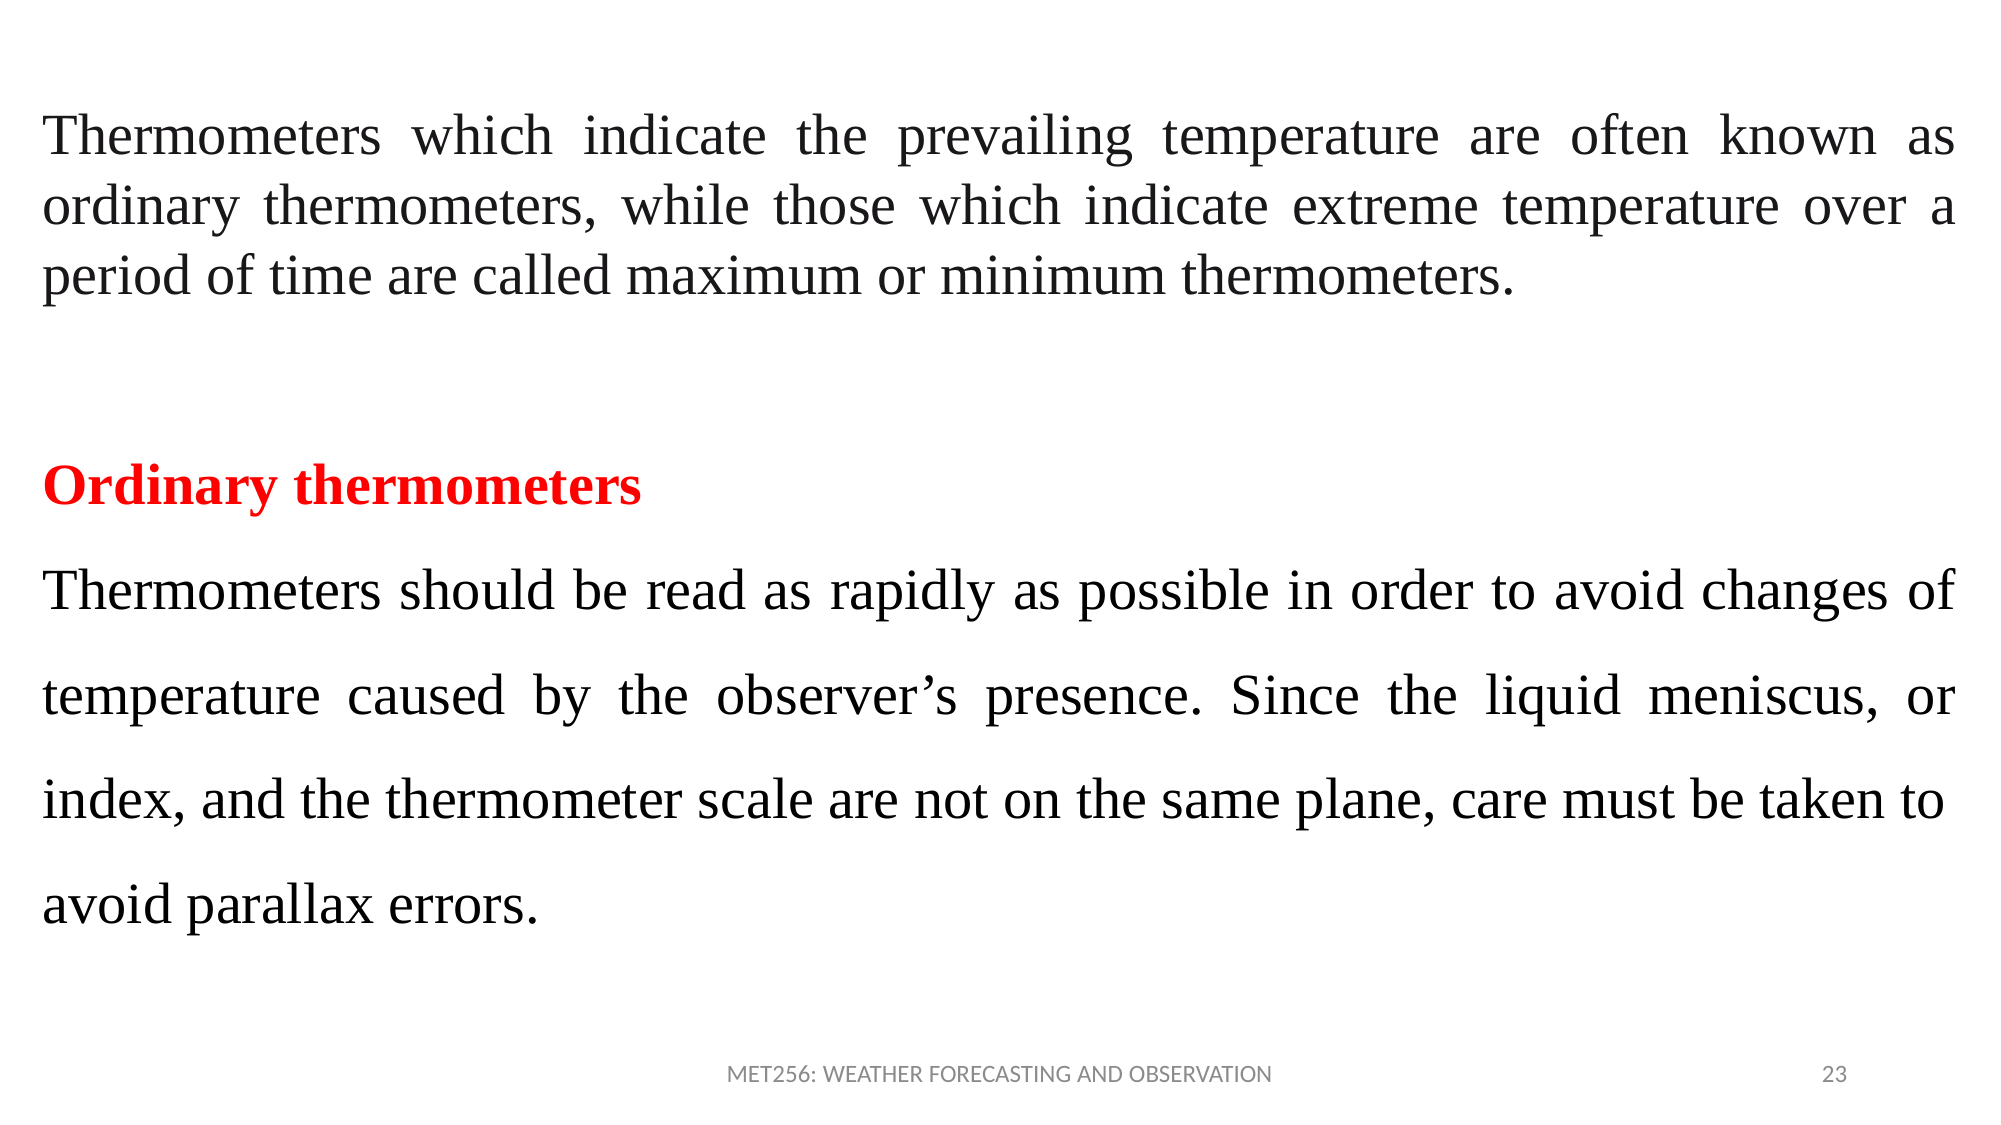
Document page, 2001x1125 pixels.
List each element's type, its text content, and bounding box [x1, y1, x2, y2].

text_box [28, 891, 1943, 952]
footer MET256: WEATHER FORECASTING AND OBSERVATION [662, 1042, 1338, 1103]
text_box Thermometers which indicate the prevailing temperature are often known as ordinary thermometers, while those which indicate extreme temperature over a period of time are called maximum or minimum thermometers. Ordinary thermometers Thermometers should be read as rapidly as possible in order to avoid changes of temperature caused by the observer’s presence. Since the liquid meniscus, or index, and the thermometer scale are not on the same plane, care must be taken to avoid parallax errors. [27, 88, 1972, 943]
slide_number 23 [1412, 1042, 1863, 1103]
